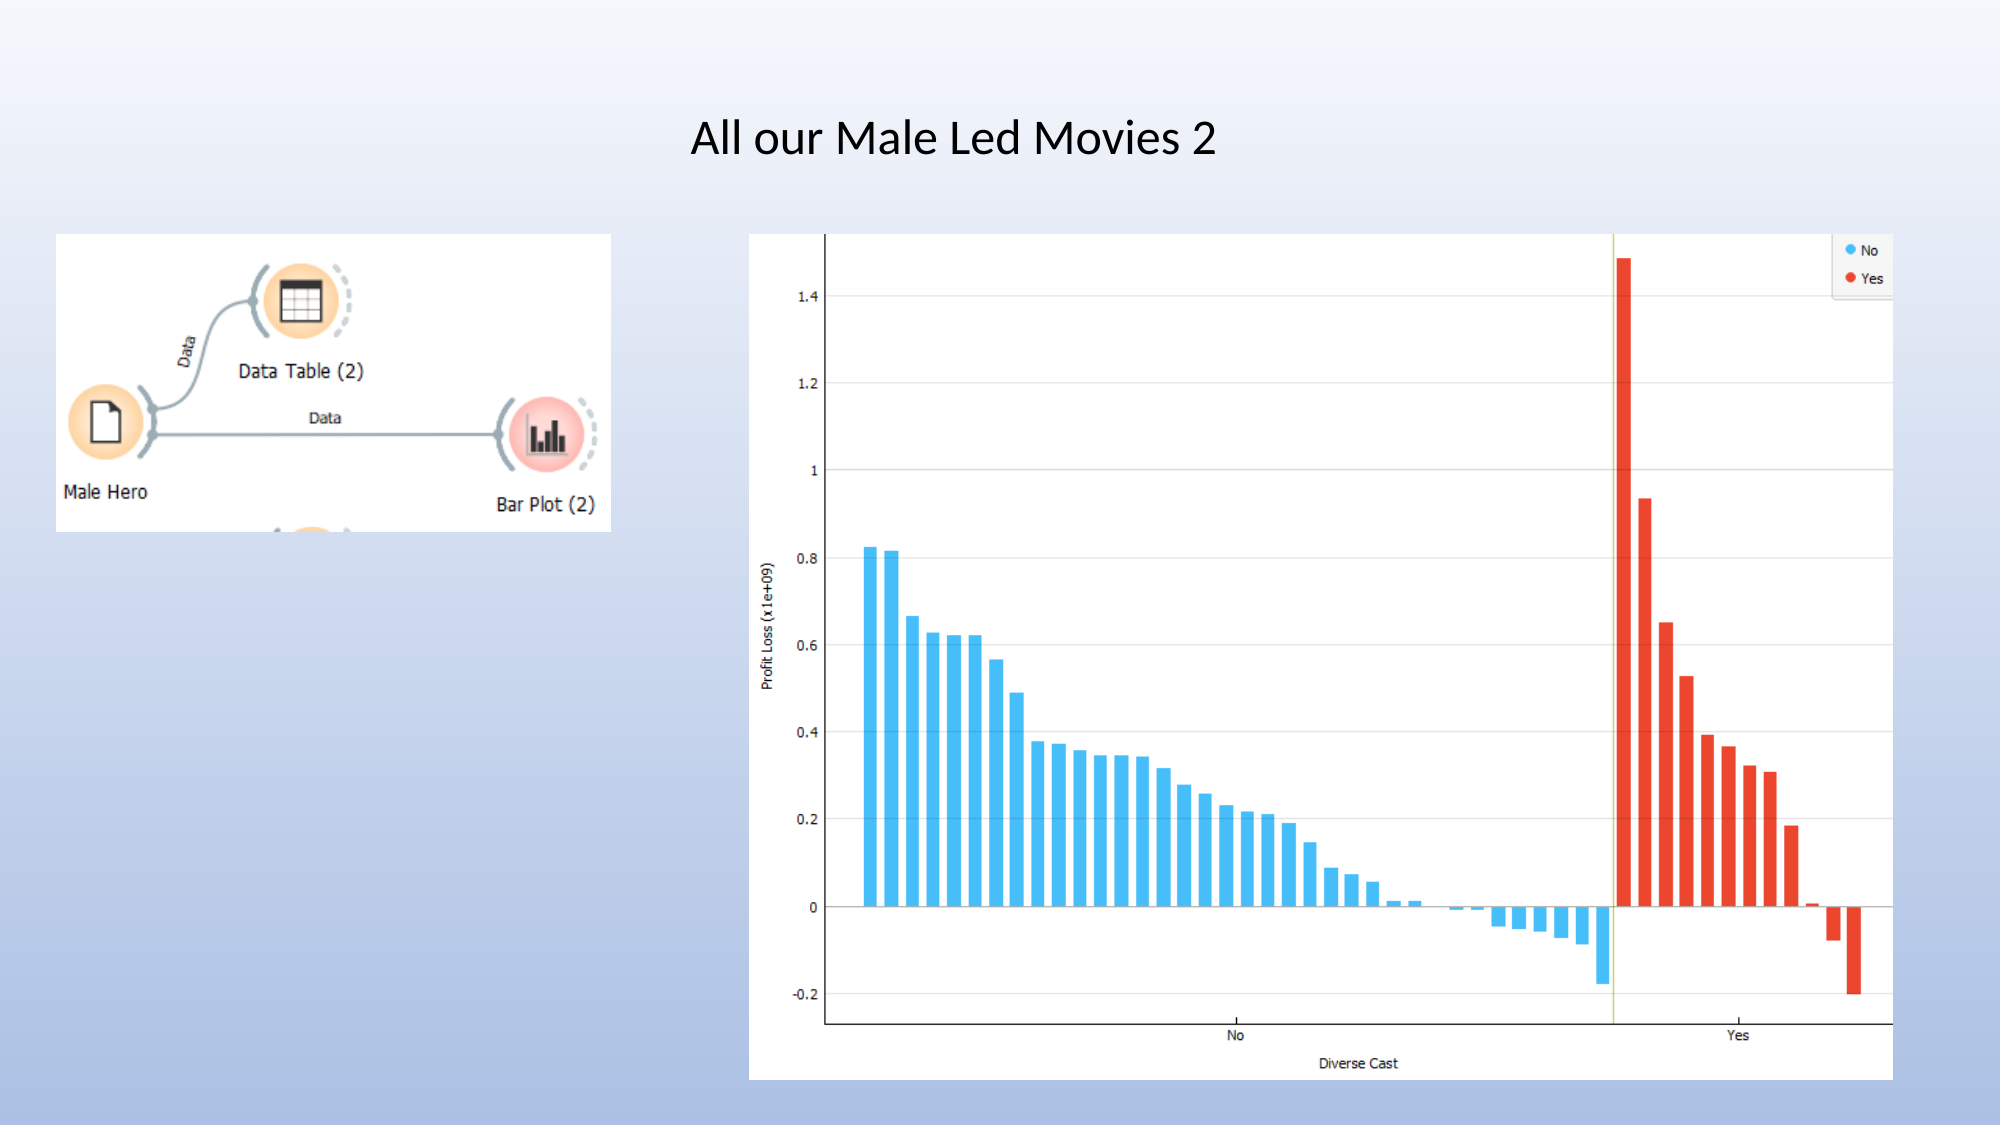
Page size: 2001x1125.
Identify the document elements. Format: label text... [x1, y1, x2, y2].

text_box All our Male Led Movies 2 [675, 96, 1324, 172]
picture [56, 234, 611, 532]
picture [749, 234, 1893, 1080]
